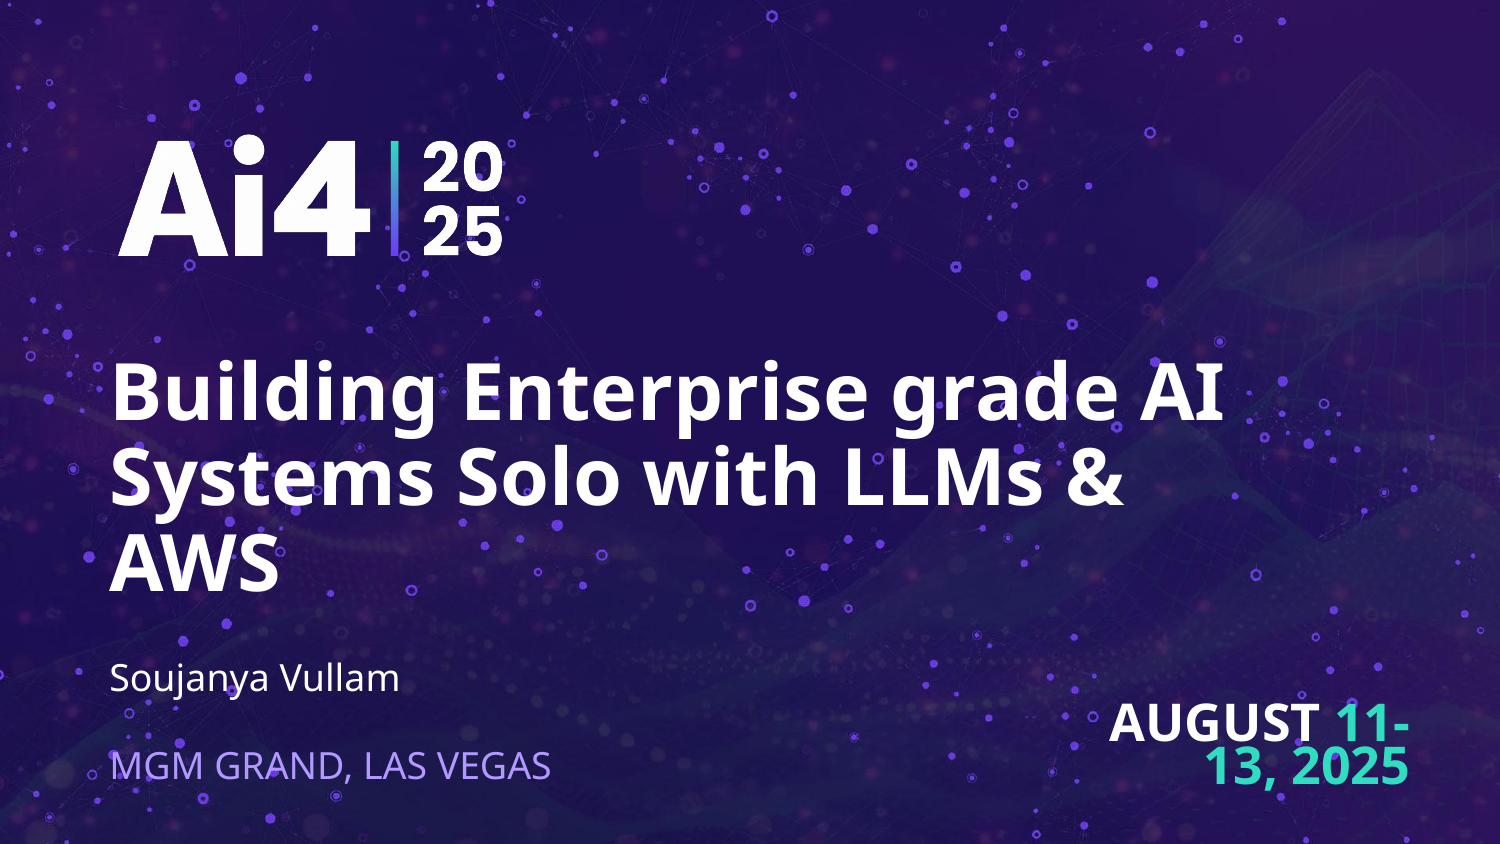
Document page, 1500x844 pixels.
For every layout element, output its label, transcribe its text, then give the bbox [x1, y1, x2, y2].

picture [0, 0, 1500, 844]
text_box Building Enterprise grade AI Systems Solo with LLMs & AWS [94, 336, 1312, 630]
text_box Soujanya Vullam [94, 639, 1261, 708]
text_box AUGUST 11-13, 2025 [1070, 691, 1426, 796]
text_box MGM GRAND, LAS VEGAS [94, 726, 1070, 796]
